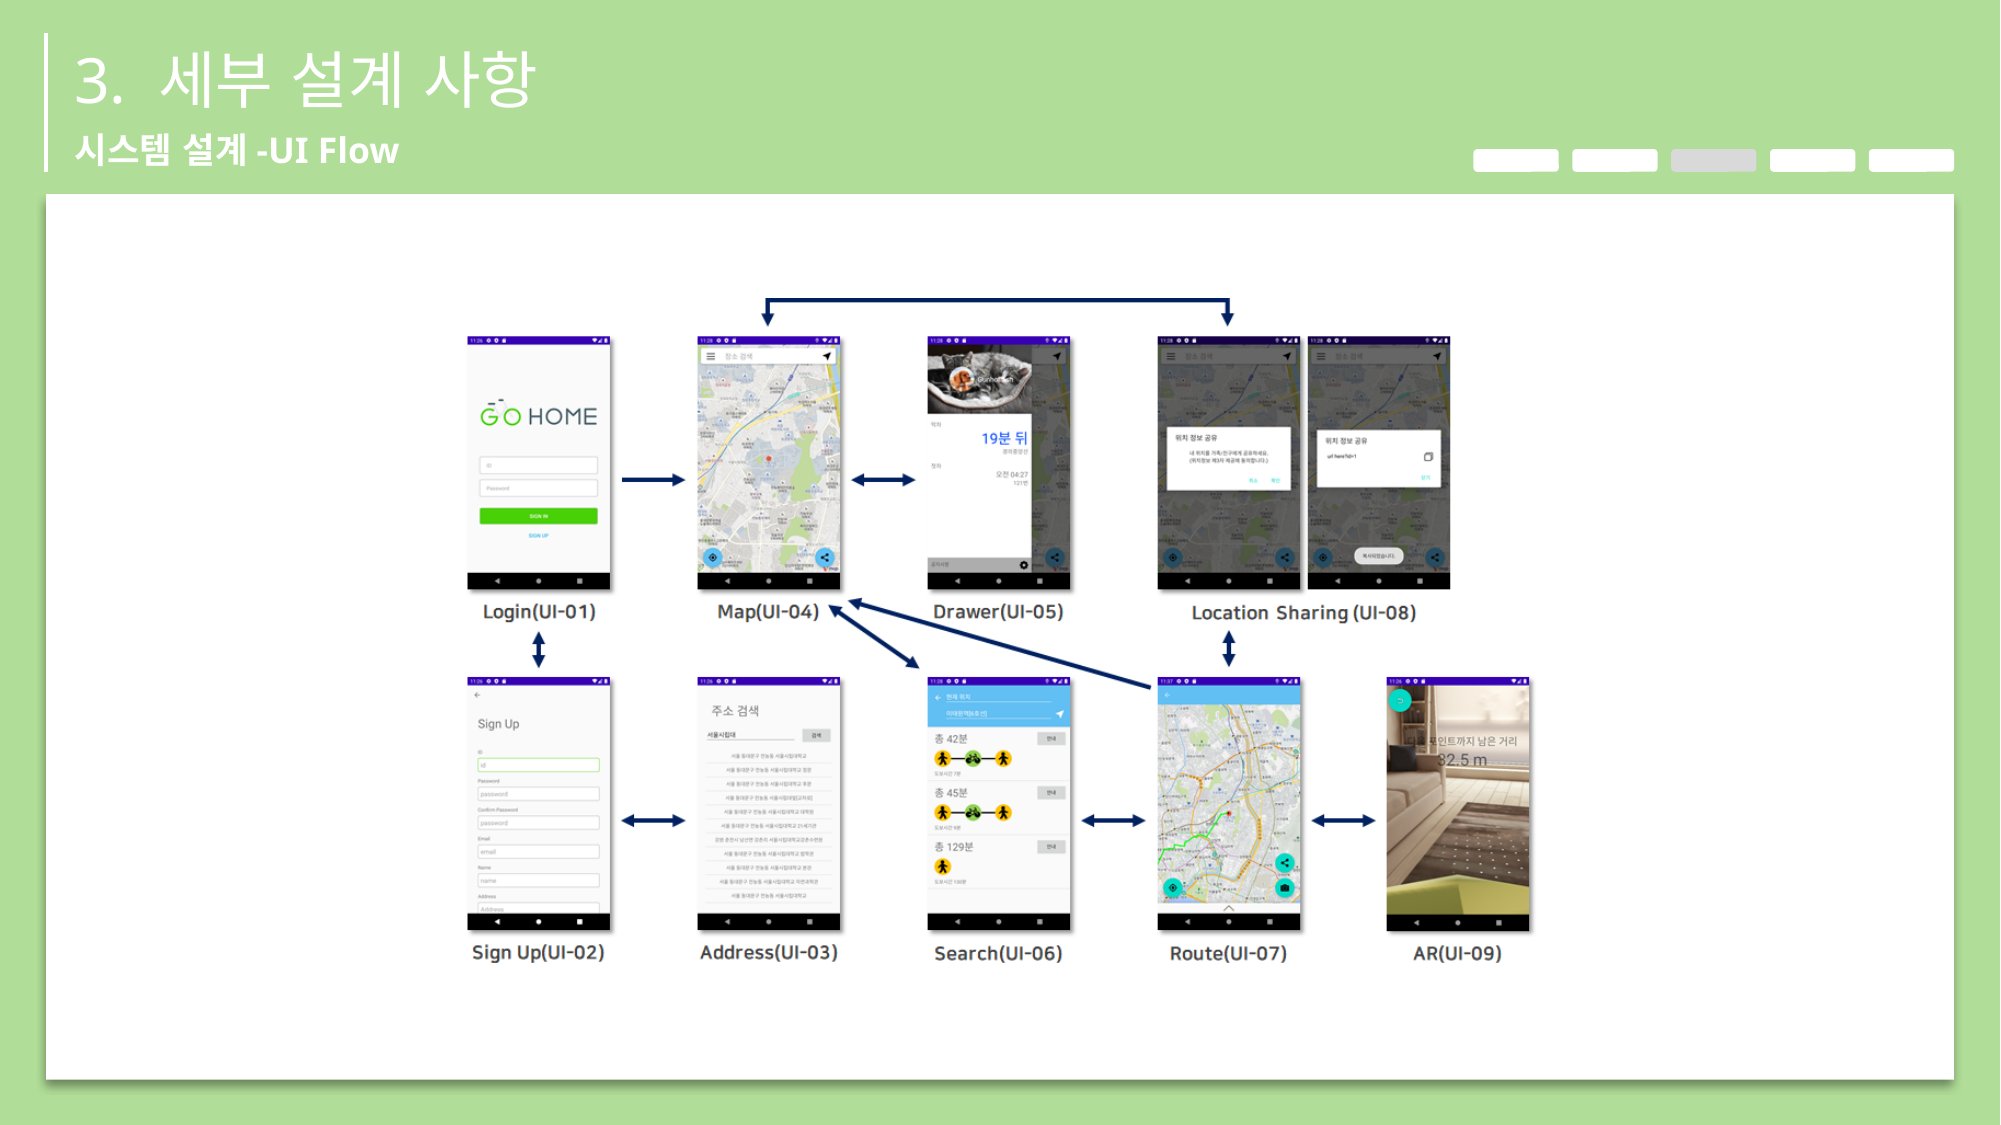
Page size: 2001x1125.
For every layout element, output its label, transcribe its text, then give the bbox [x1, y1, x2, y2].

text_box [45, 193, 1955, 1081]
picture [461, 298, 1539, 975]
text_box 3. 세부 설계 사항 [59, 33, 1954, 120]
text_box 시스템 설계-UI Flow [59, 120, 2000, 178]
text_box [1473, 149, 1955, 172]
